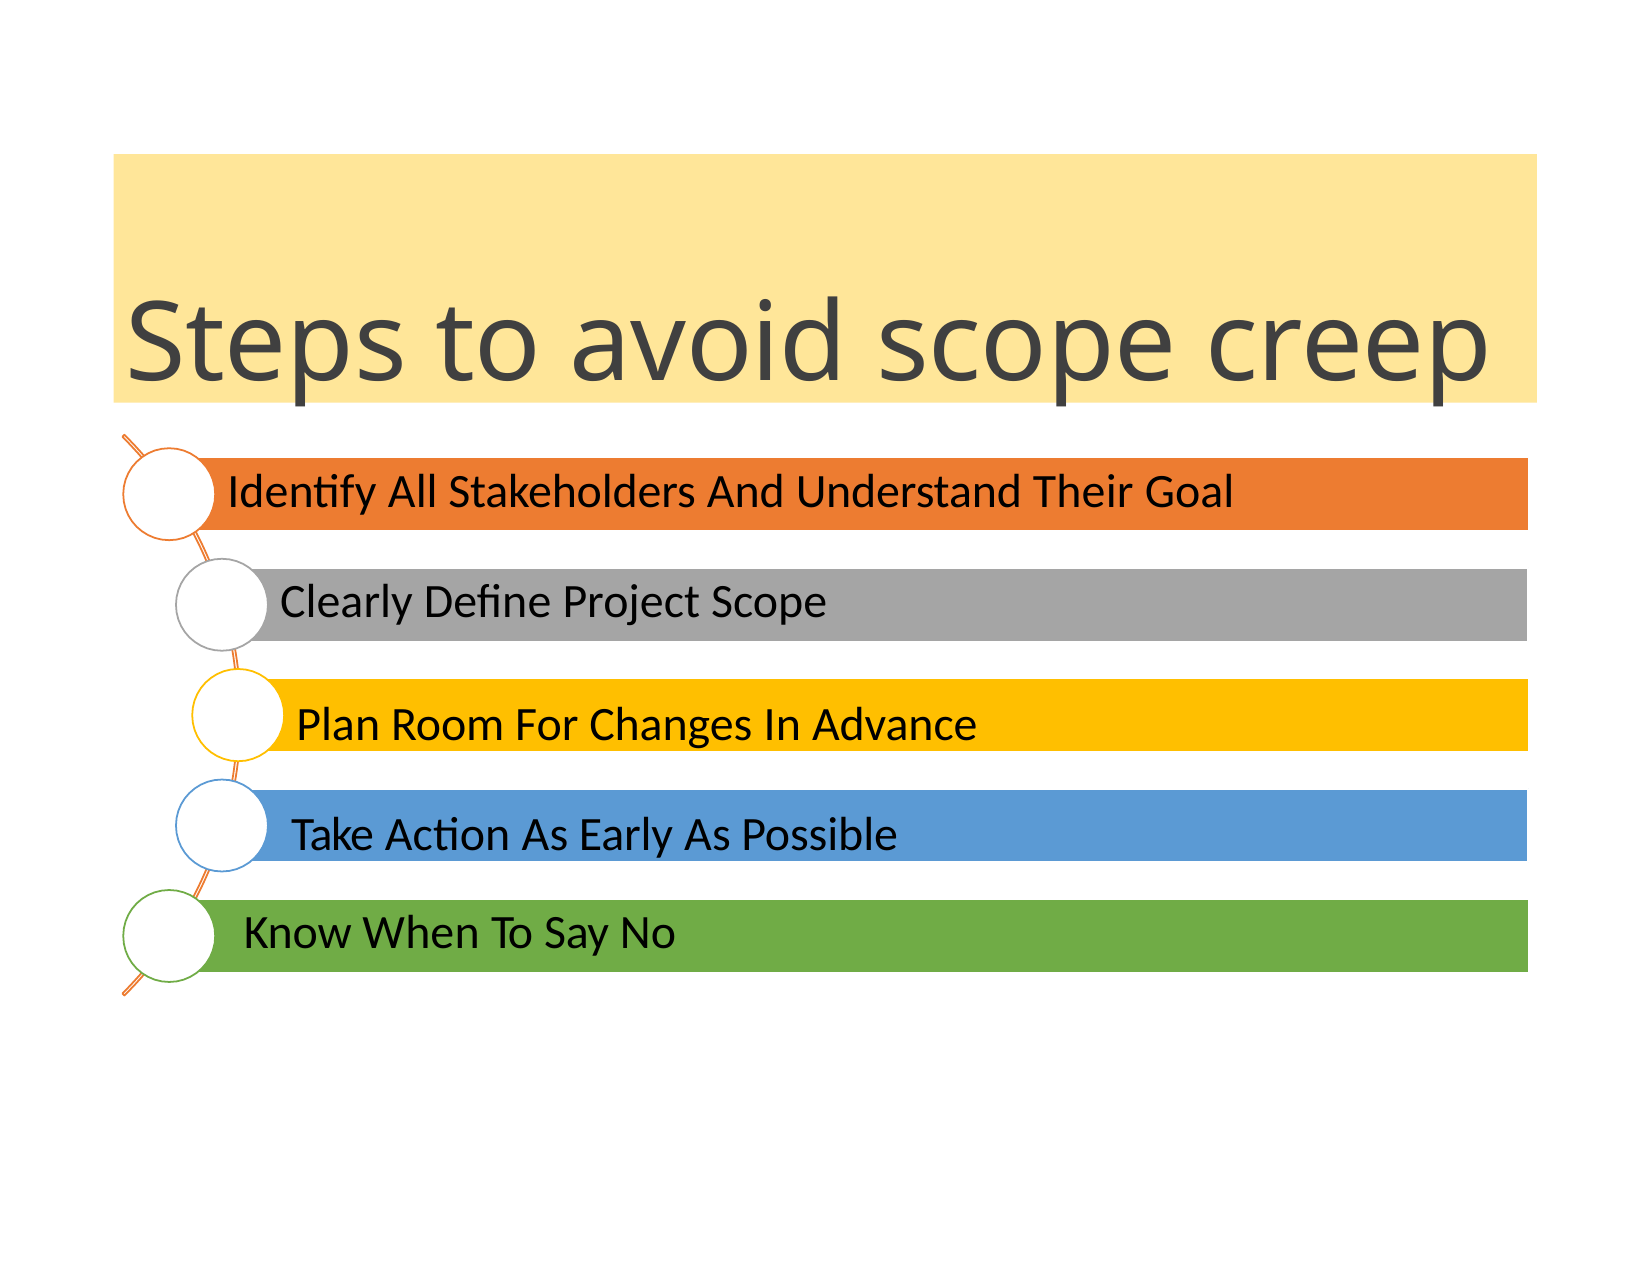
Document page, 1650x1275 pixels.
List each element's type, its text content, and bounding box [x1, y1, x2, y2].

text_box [121, 888, 217, 984]
title Steps to avoid scope creep [113, 154, 1537, 403]
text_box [121, 433, 1530, 997]
